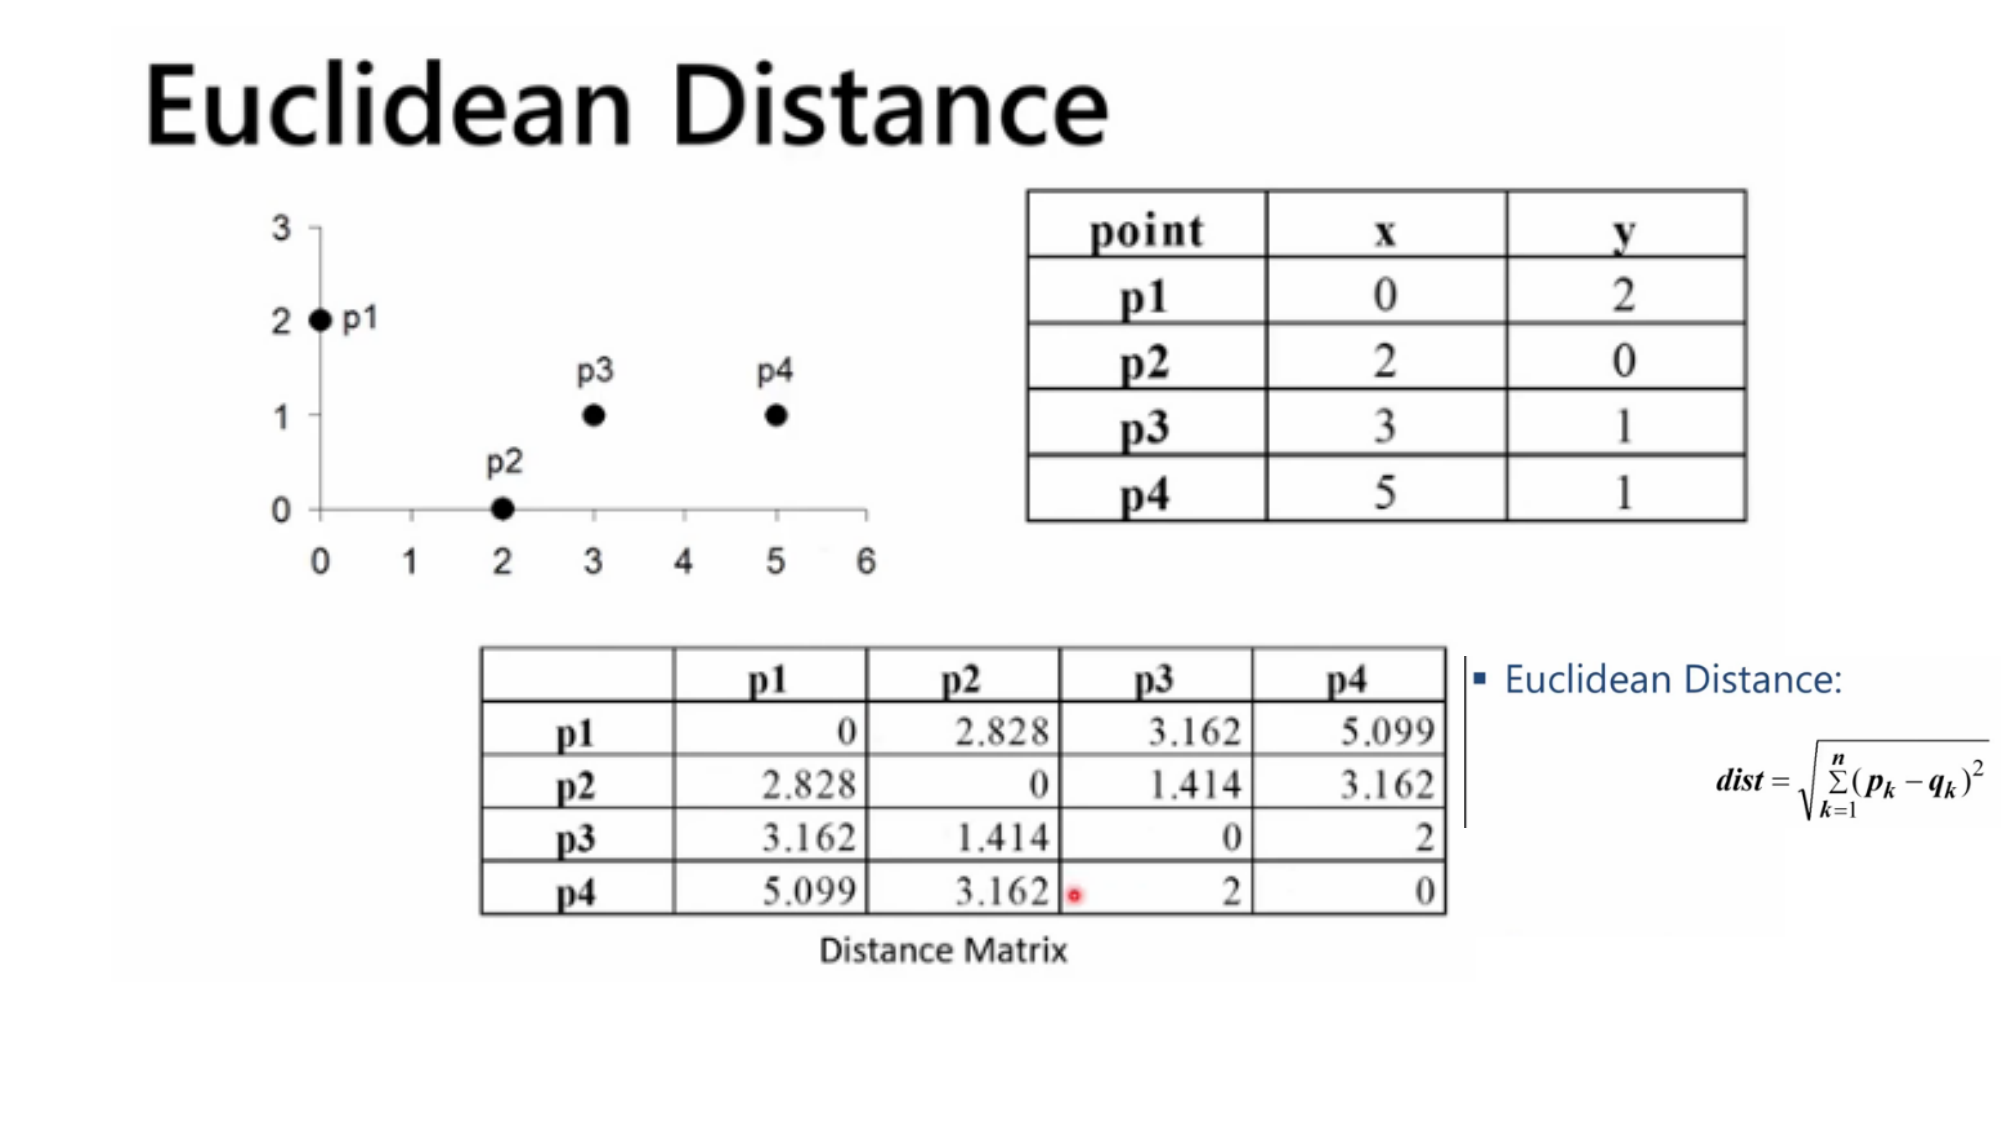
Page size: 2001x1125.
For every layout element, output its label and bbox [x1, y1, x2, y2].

picture [111, 26, 2000, 982]
